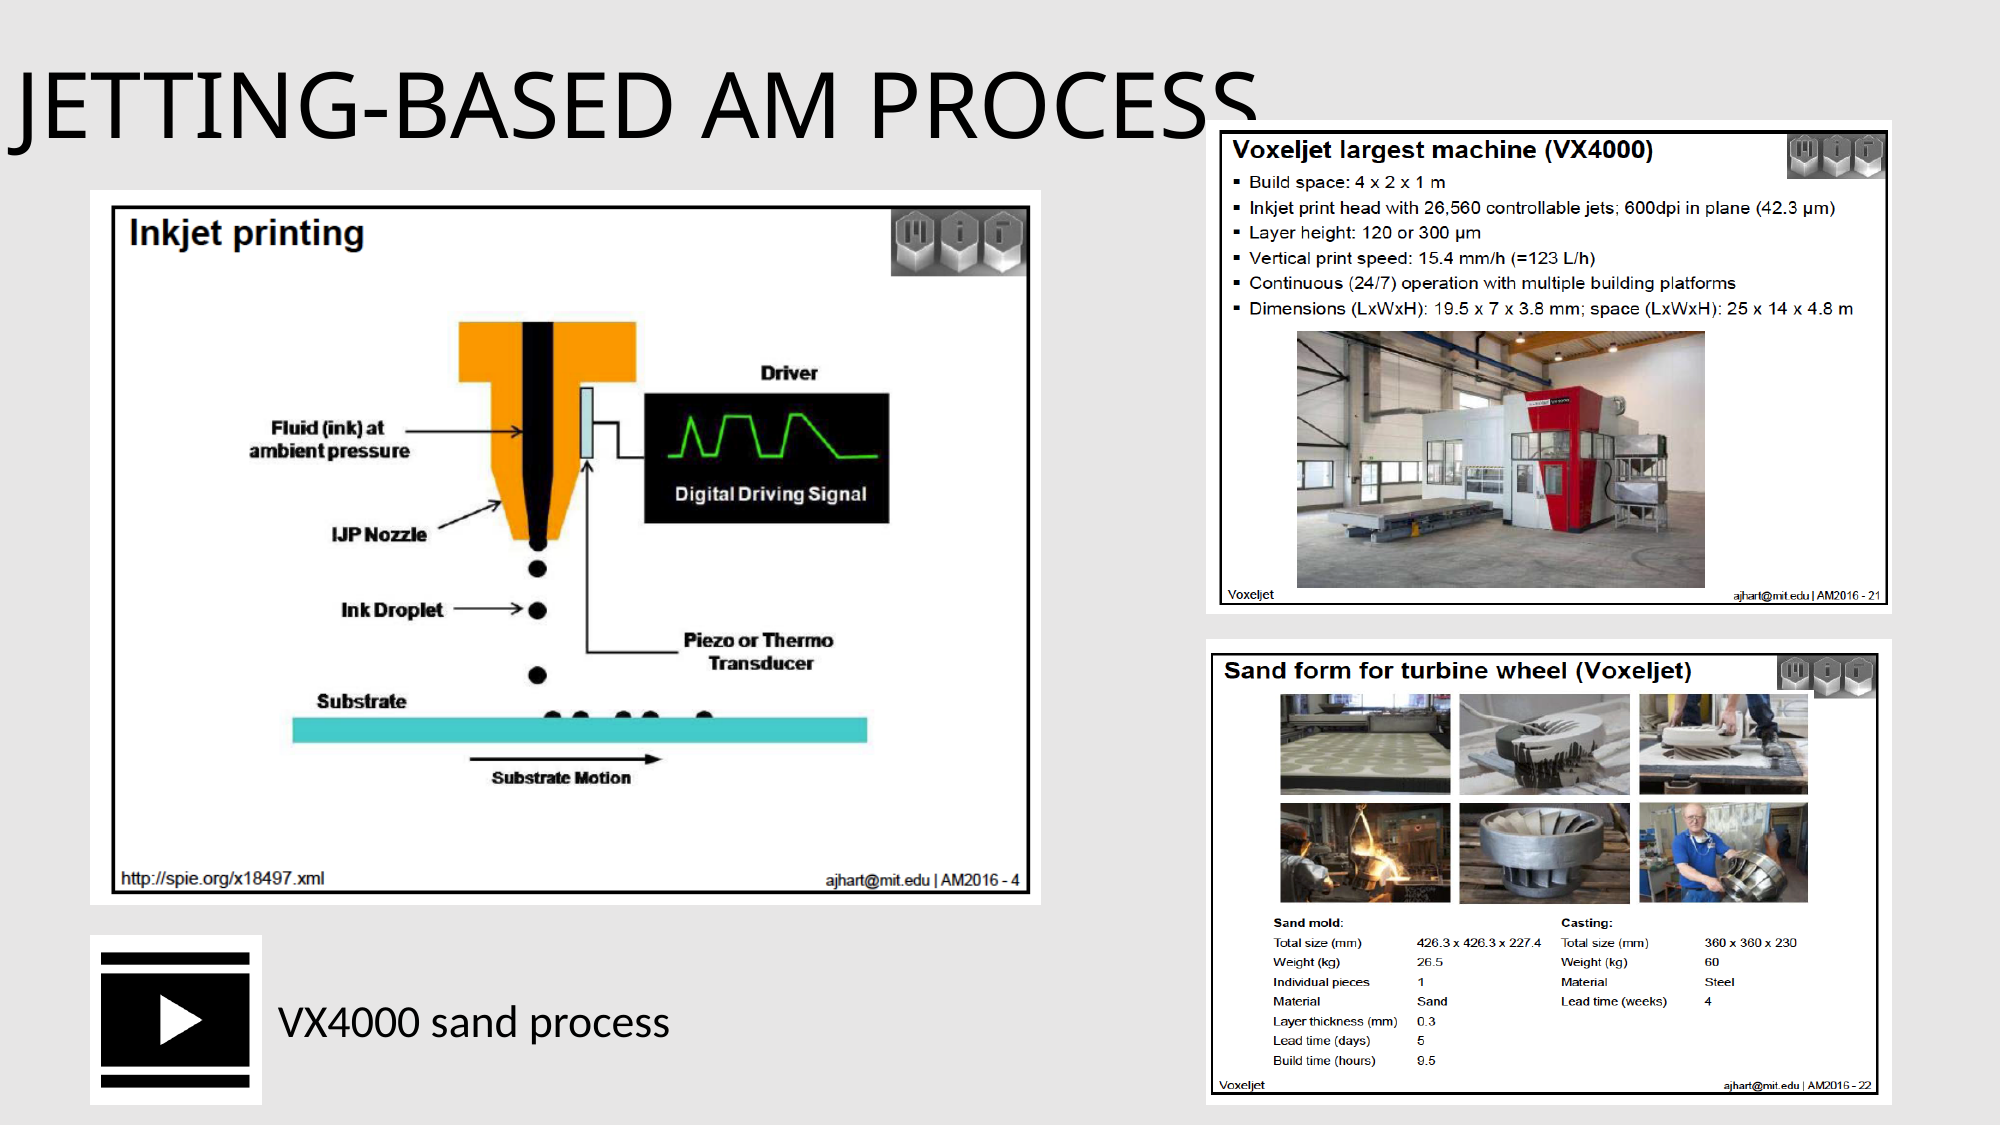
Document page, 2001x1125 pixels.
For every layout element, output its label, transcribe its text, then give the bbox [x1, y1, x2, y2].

picture [1206, 120, 1892, 614]
picture [1206, 639, 1892, 1105]
title JETTING-BASED AM PROCESS [0, 0, 1725, 218]
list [90, 190, 1041, 905]
text_box VX4000 sand process [263, 984, 686, 1055]
picture [90, 935, 262, 1105]
